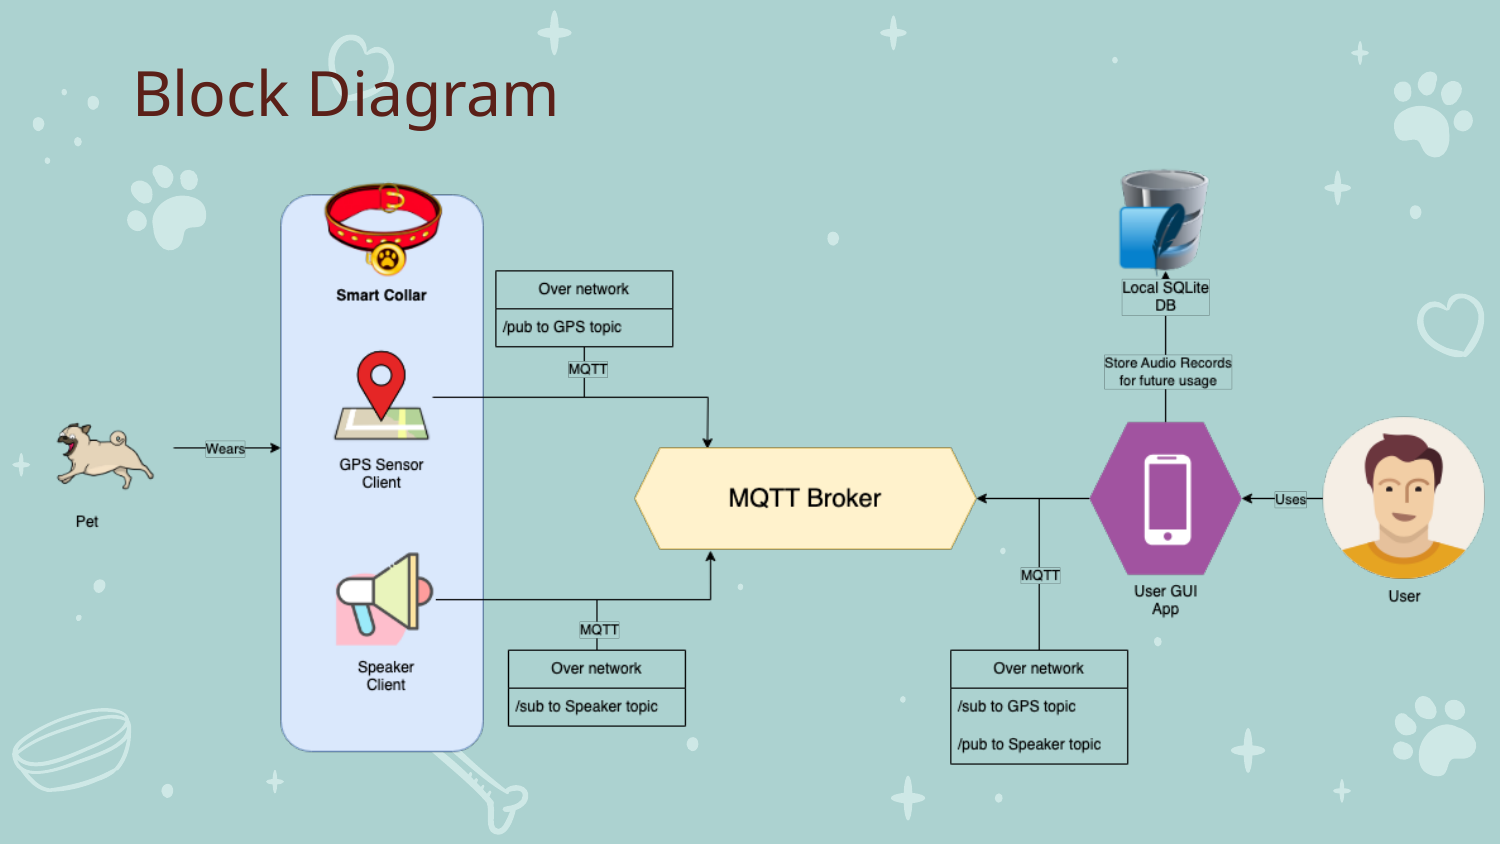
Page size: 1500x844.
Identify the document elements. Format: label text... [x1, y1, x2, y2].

picture [0, 154, 1500, 781]
title Block Diagram [116, 47, 1383, 136]
